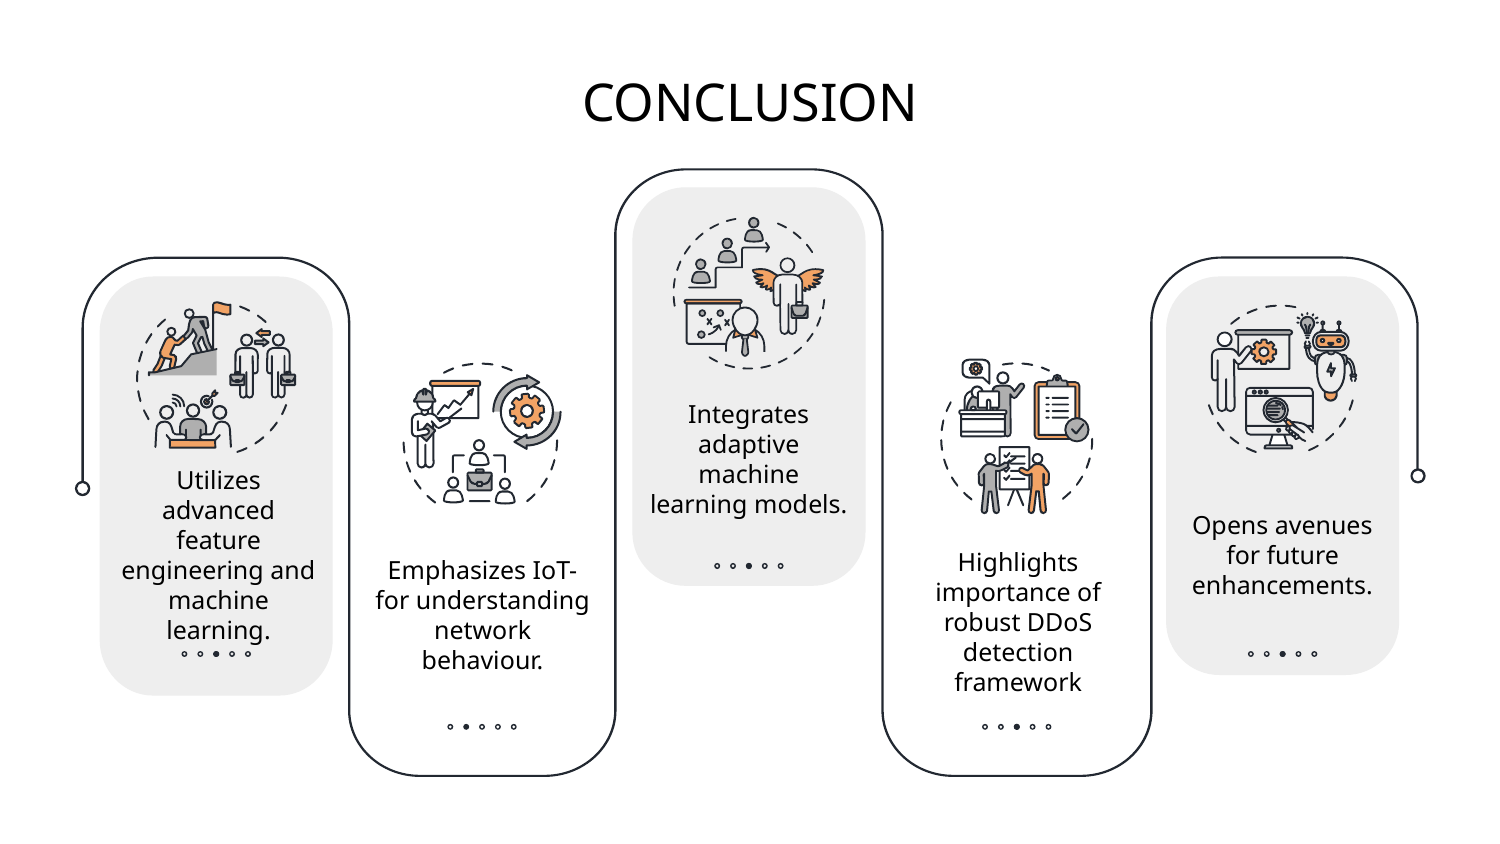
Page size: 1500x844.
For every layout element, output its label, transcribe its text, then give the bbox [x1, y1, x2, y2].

text_box CONCLUSION [116, 67, 1384, 134]
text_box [74, 168, 1426, 778]
